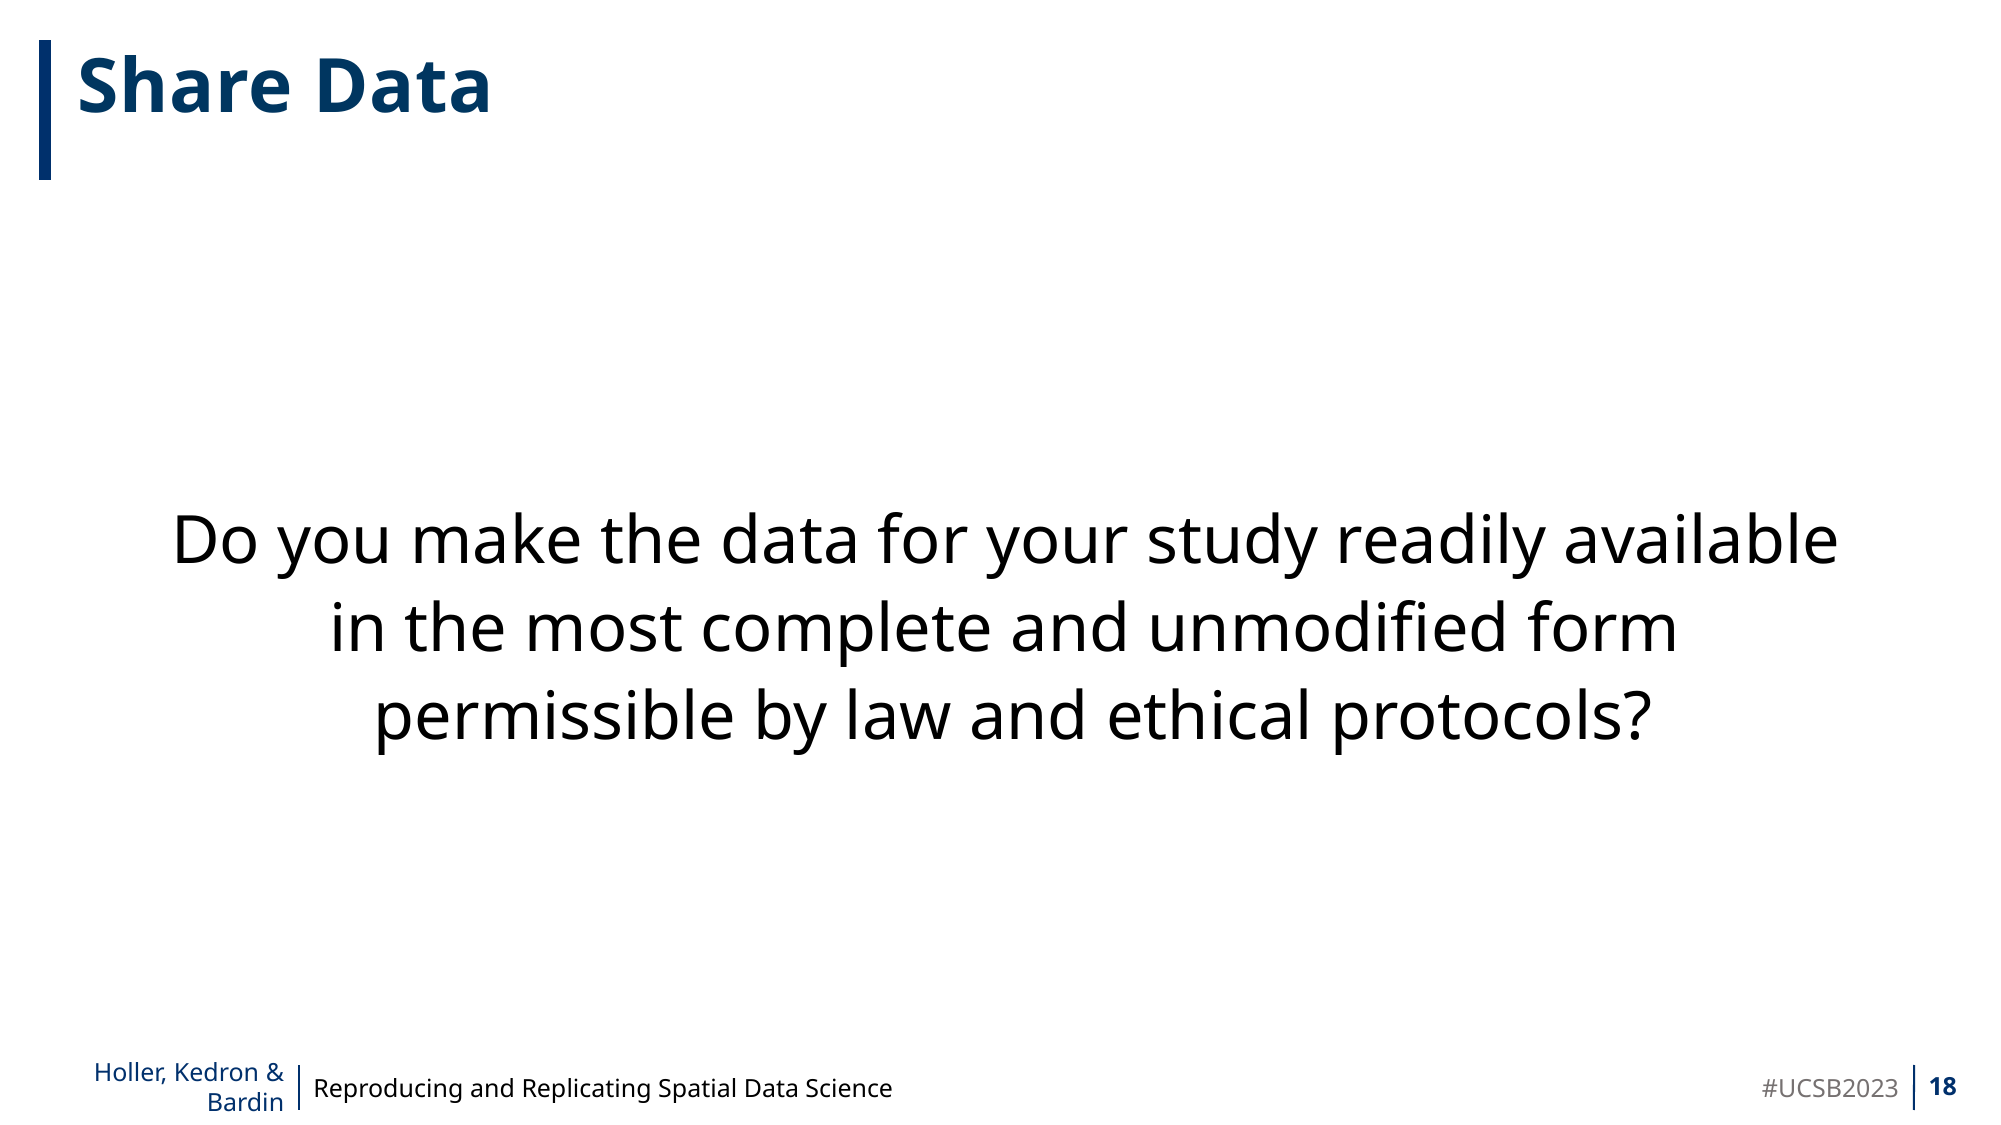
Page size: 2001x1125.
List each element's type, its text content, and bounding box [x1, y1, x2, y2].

list Do you make the data for your study readily available in the most complete and unmodified form permissible by law and ethical protocols? [63, 226, 1950, 1016]
list Share Data [63, 40, 1748, 130]
